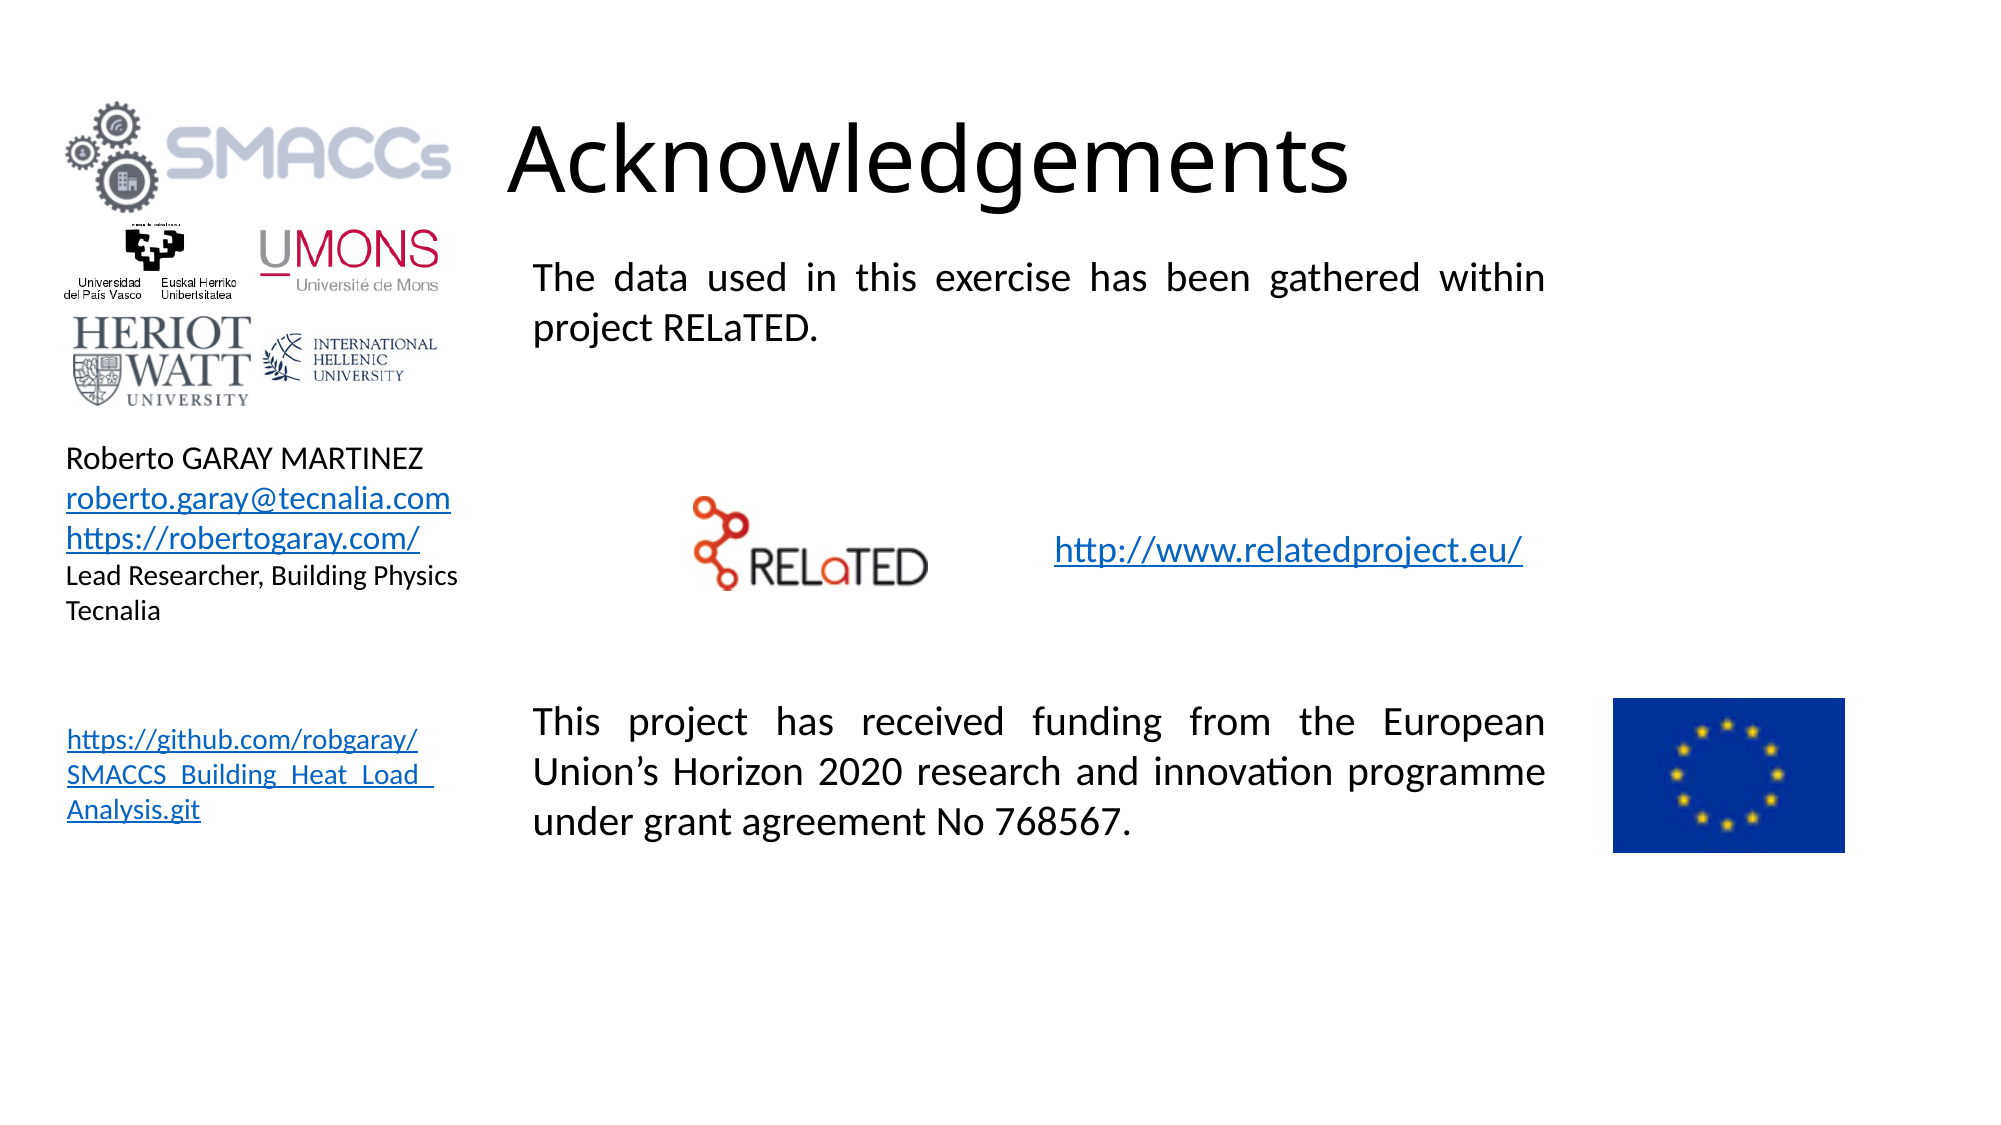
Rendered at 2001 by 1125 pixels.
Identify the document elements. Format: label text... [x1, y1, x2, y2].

text_box The data used in this exercise has been gathered within project RELaTED. [518, 242, 1562, 358]
picture [73, 316, 251, 406]
picture [1613, 698, 1845, 853]
text_box http://www.relatedproject.eu/ [1039, 517, 2000, 578]
picture [260, 229, 438, 291]
picture [693, 496, 928, 591]
picture [62, 218, 240, 307]
text_box This project has received funding from the European Union’s Horizon 2020 research and innovation programme under grant agreement No 768567. [518, 686, 1562, 852]
title Acknowledgements [492, 54, 2000, 272]
picture [260, 324, 438, 390]
